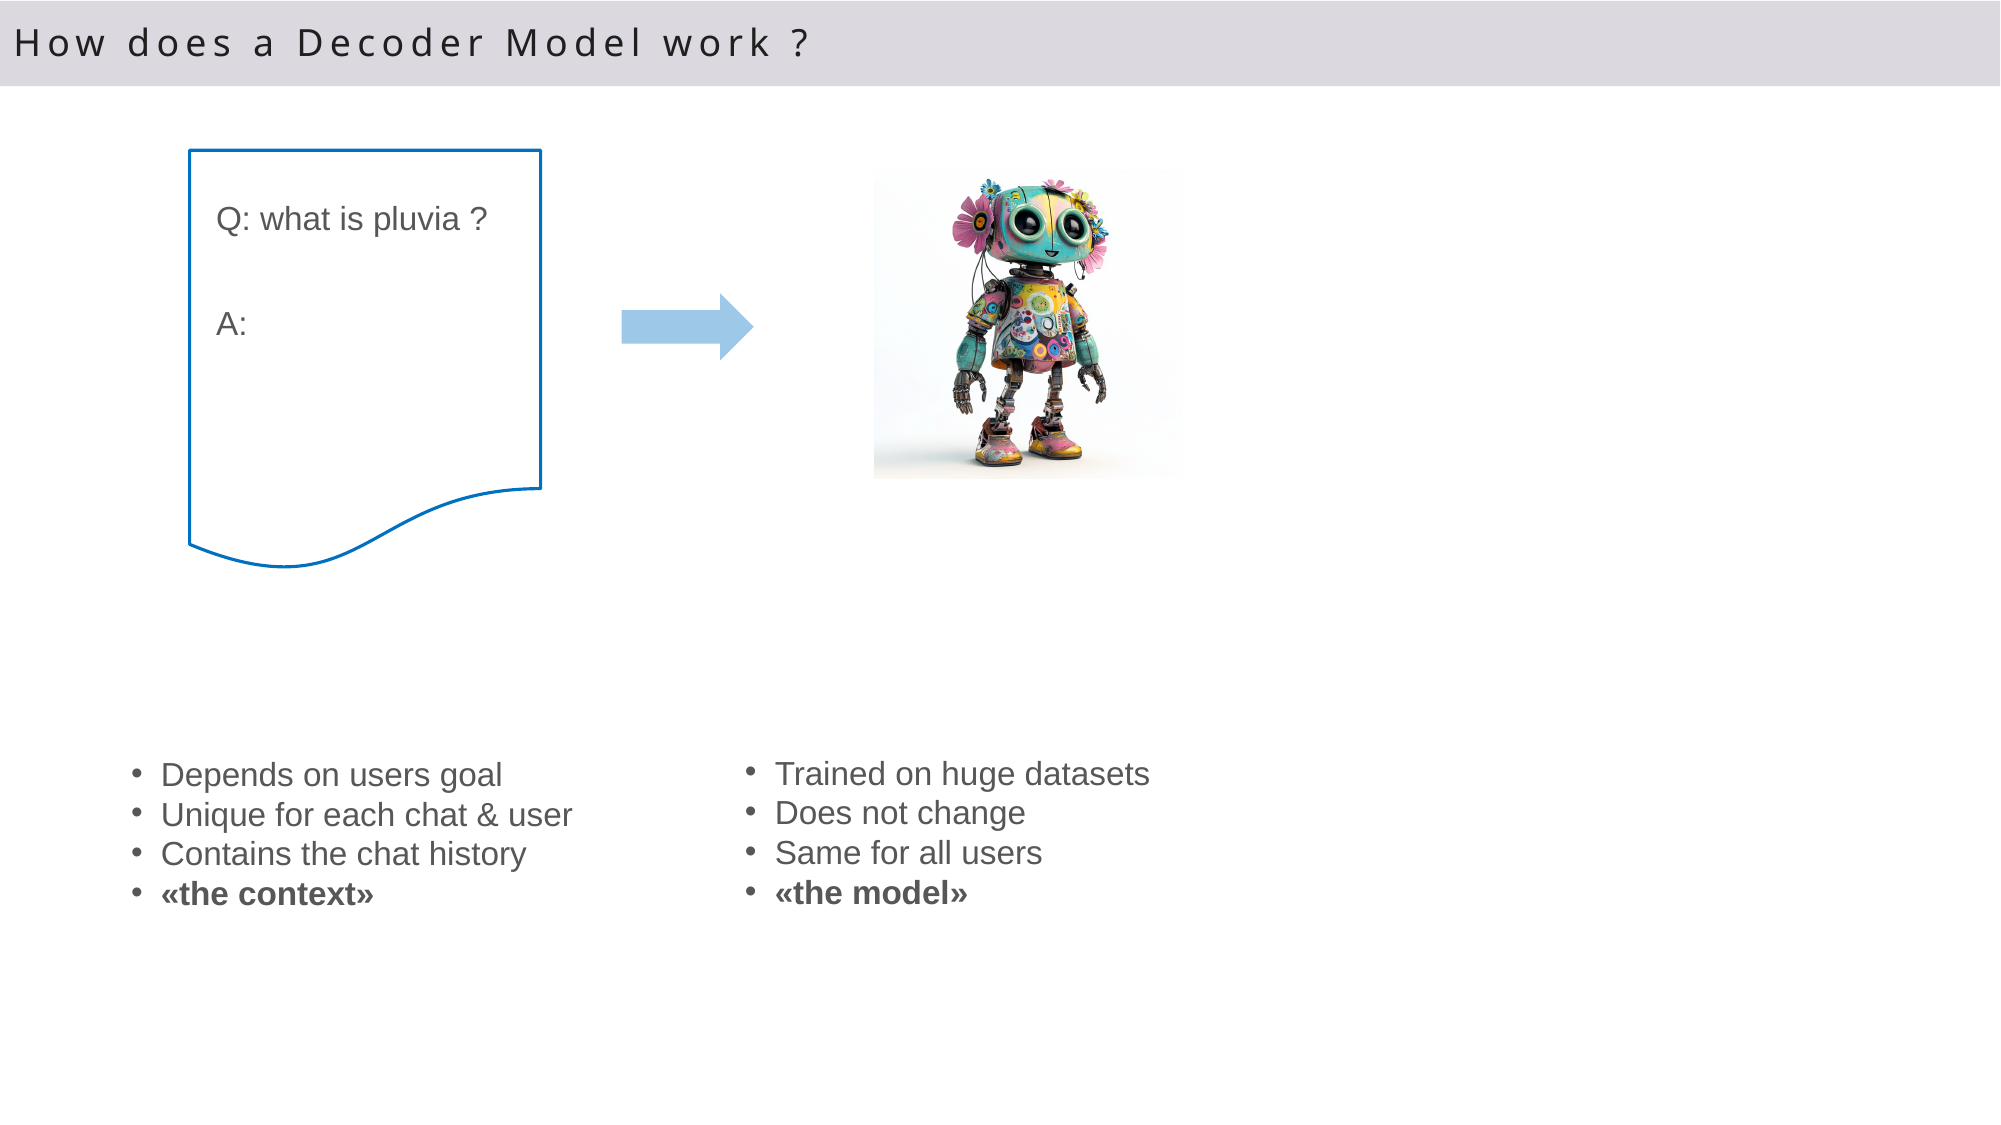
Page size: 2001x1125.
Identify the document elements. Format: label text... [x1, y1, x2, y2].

title How does a Decoder Model work ? [13, 0, 1128, 85]
picture [873, 169, 1184, 479]
text_box [619, 291, 756, 363]
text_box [128, 751, 1154, 915]
text_box [187, 148, 543, 569]
text_box Q: what is pluvia ? A: [216, 197, 489, 343]
